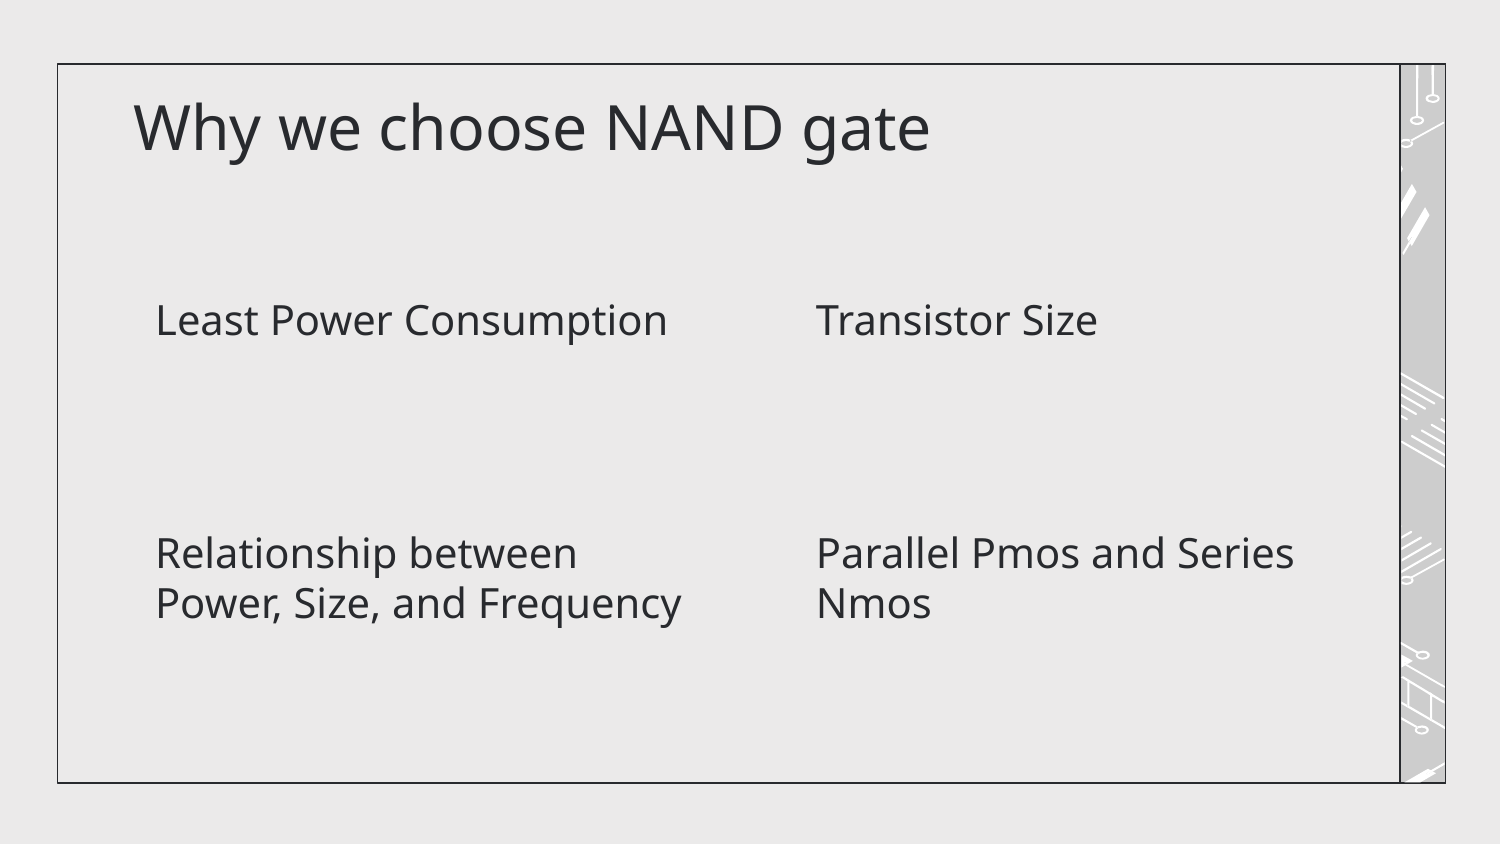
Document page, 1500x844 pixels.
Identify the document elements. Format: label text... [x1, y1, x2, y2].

subtitle Parallel Pmos and Series Nmos [800, 534, 1383, 642]
subtitle Least Power Consumption [140, 296, 723, 359]
subtitle Transistor Size [800, 296, 1383, 359]
subtitle Relationship between Power, Size, and Frequency [140, 526, 723, 642]
title Why we choose NAND gate [118, 72, 1382, 167]
